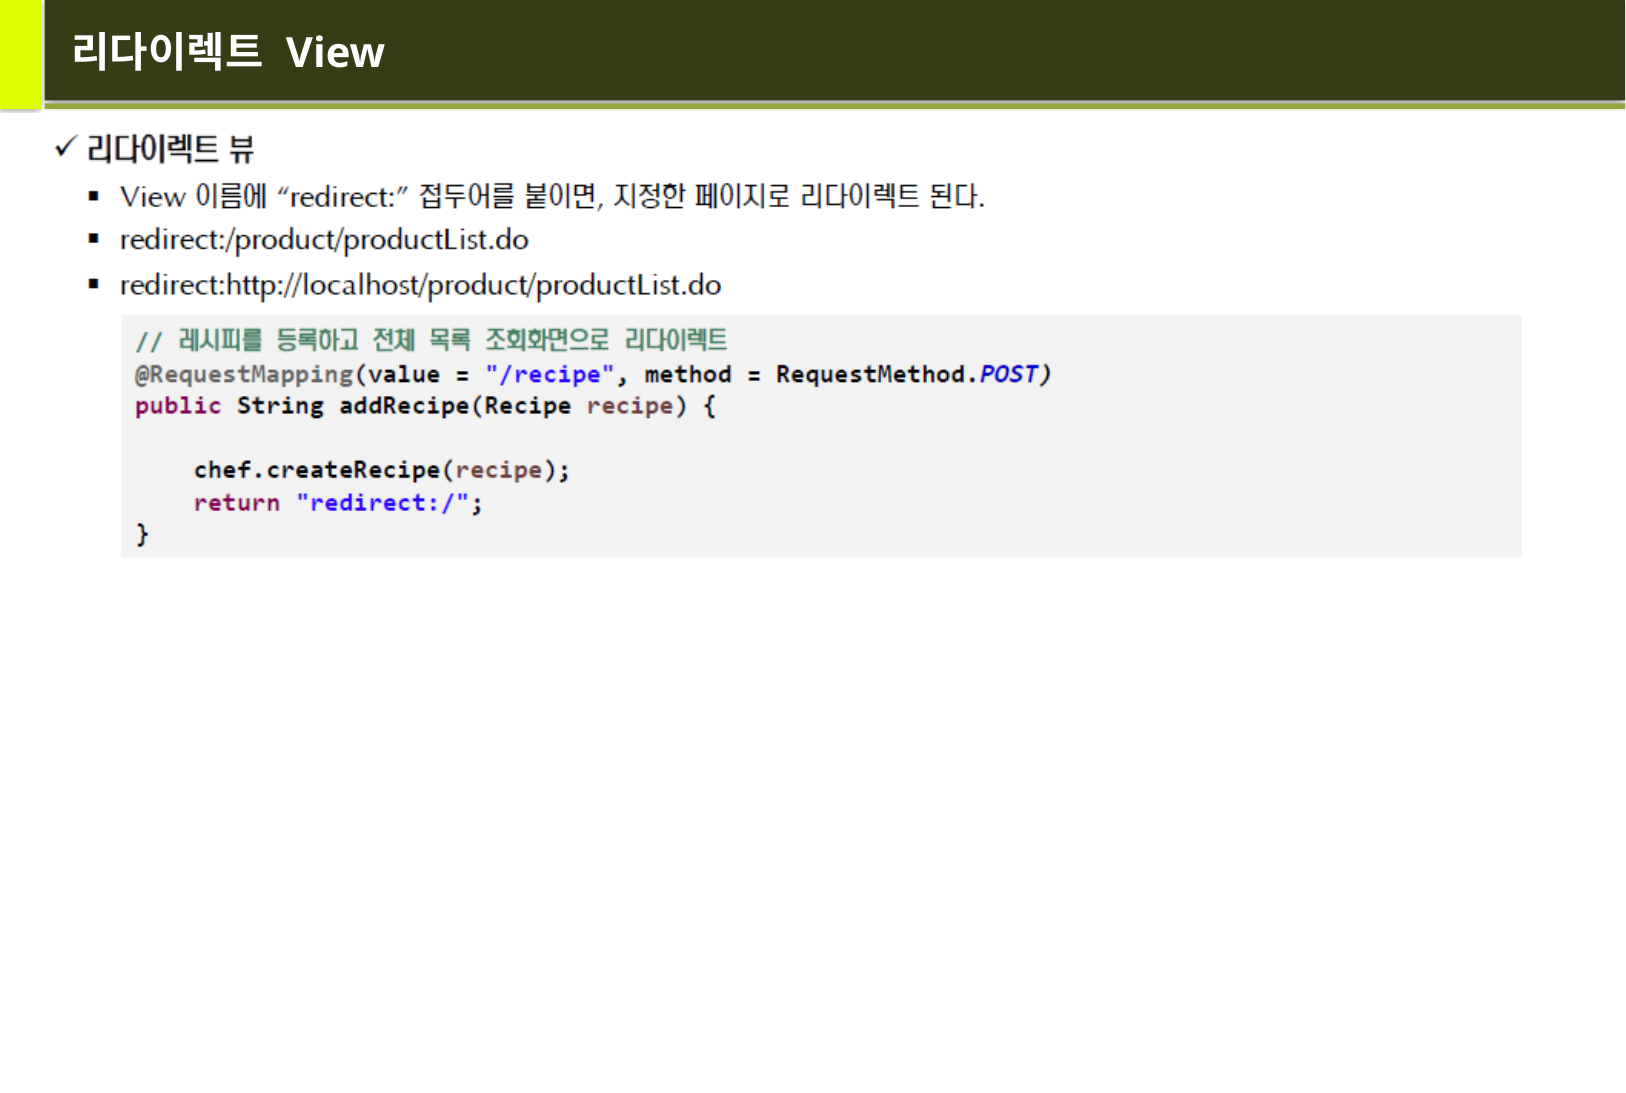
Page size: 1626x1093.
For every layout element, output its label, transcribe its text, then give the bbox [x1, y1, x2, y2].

picture [0, 113, 1625, 569]
title 리다이렉트 View [56, 0, 1604, 103]
